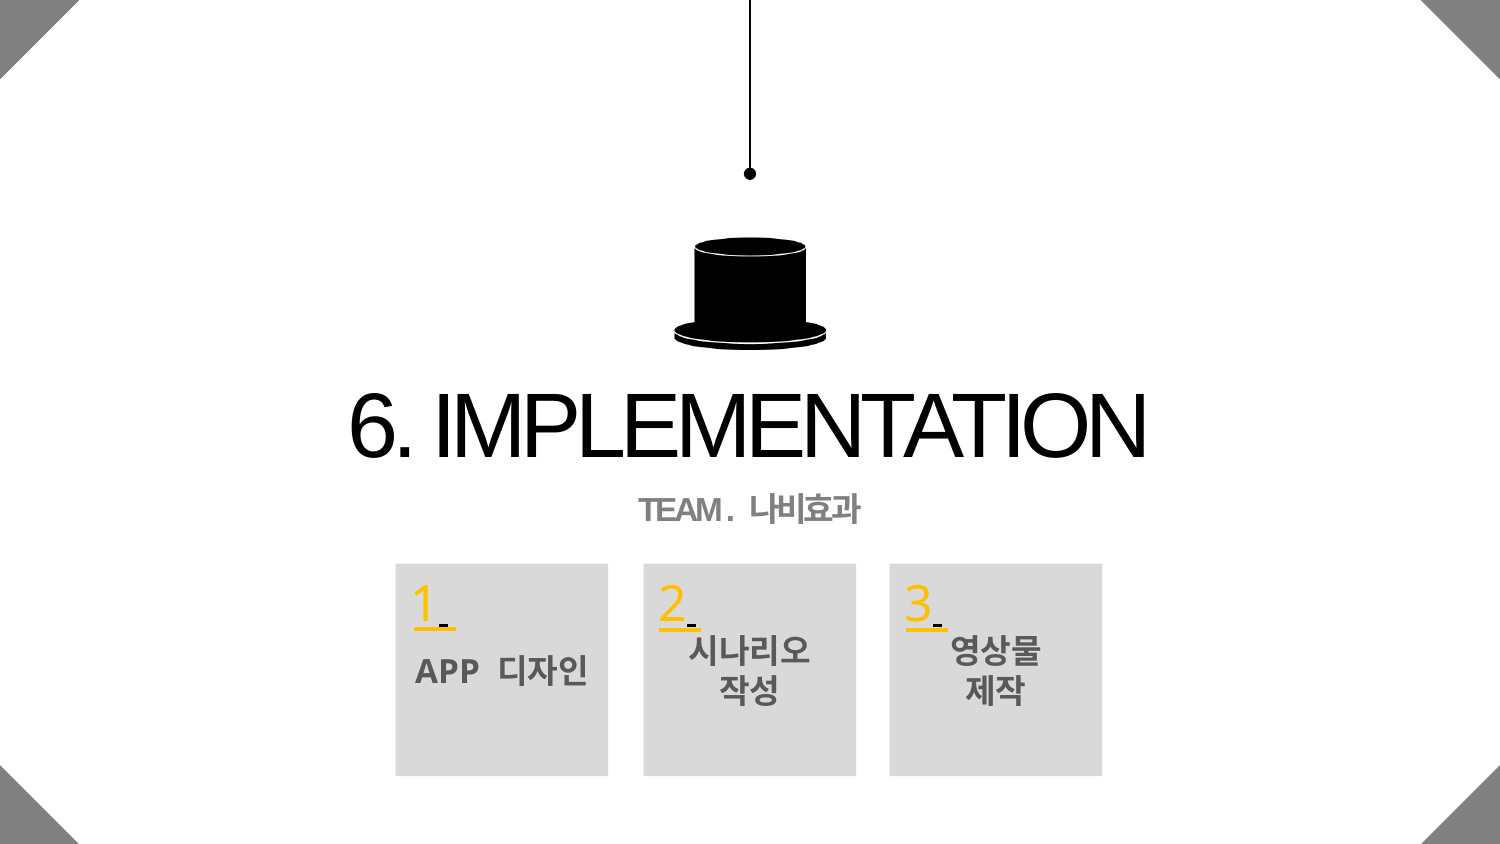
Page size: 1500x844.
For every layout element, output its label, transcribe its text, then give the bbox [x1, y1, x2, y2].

text_box TEAM . 나비효과 [623, 480, 877, 536]
text_box [0, 0, 82, 82]
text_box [395, 563, 609, 777]
text_box [0, 763, 81, 844]
text_box [1418, 0, 1500, 82]
text_box [1418, 763, 1500, 844]
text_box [643, 563, 857, 777]
picture [666, 232, 833, 354]
text_box 6. IMPLEMENTATION [333, 358, 1167, 484]
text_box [889, 563, 1103, 777]
